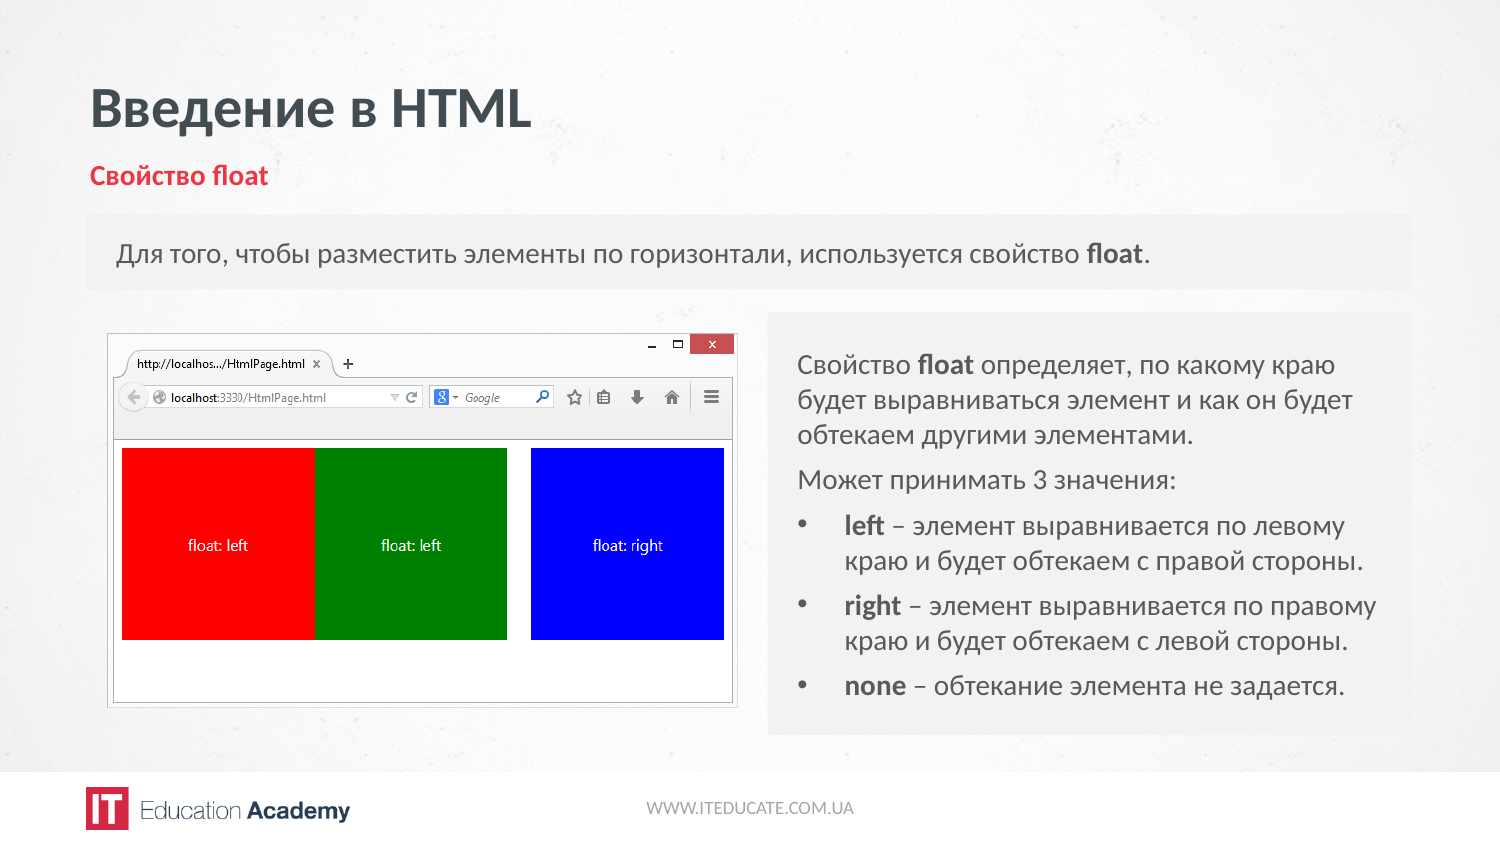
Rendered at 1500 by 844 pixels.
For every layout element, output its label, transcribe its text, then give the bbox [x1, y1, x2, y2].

text_box Для того, чтобы разместить элементы по горизонтали, используется свойство float. [86, 214, 1412, 290]
text_box Свойство float определяет, по какому краю будет выравниваться элемент и как он будет обтекаем другими элементами. Может принимать 3 значения: left – элемент выравнивается по левому краю и будет обтекаем с правой стороны. right – элемент выравнивается по правому краю и будет обтекаем с левой стороны. none – обтекание элемента не задается. [767, 312, 1412, 735]
footer WWW.ITEDUCATE.COM.UA [512, 784, 988, 830]
list Свойство float [74, 148, 1442, 210]
title Введение в HTML [74, 34, 1426, 148]
picture [85, 787, 350, 830]
picture [0, 0, 1500, 772]
